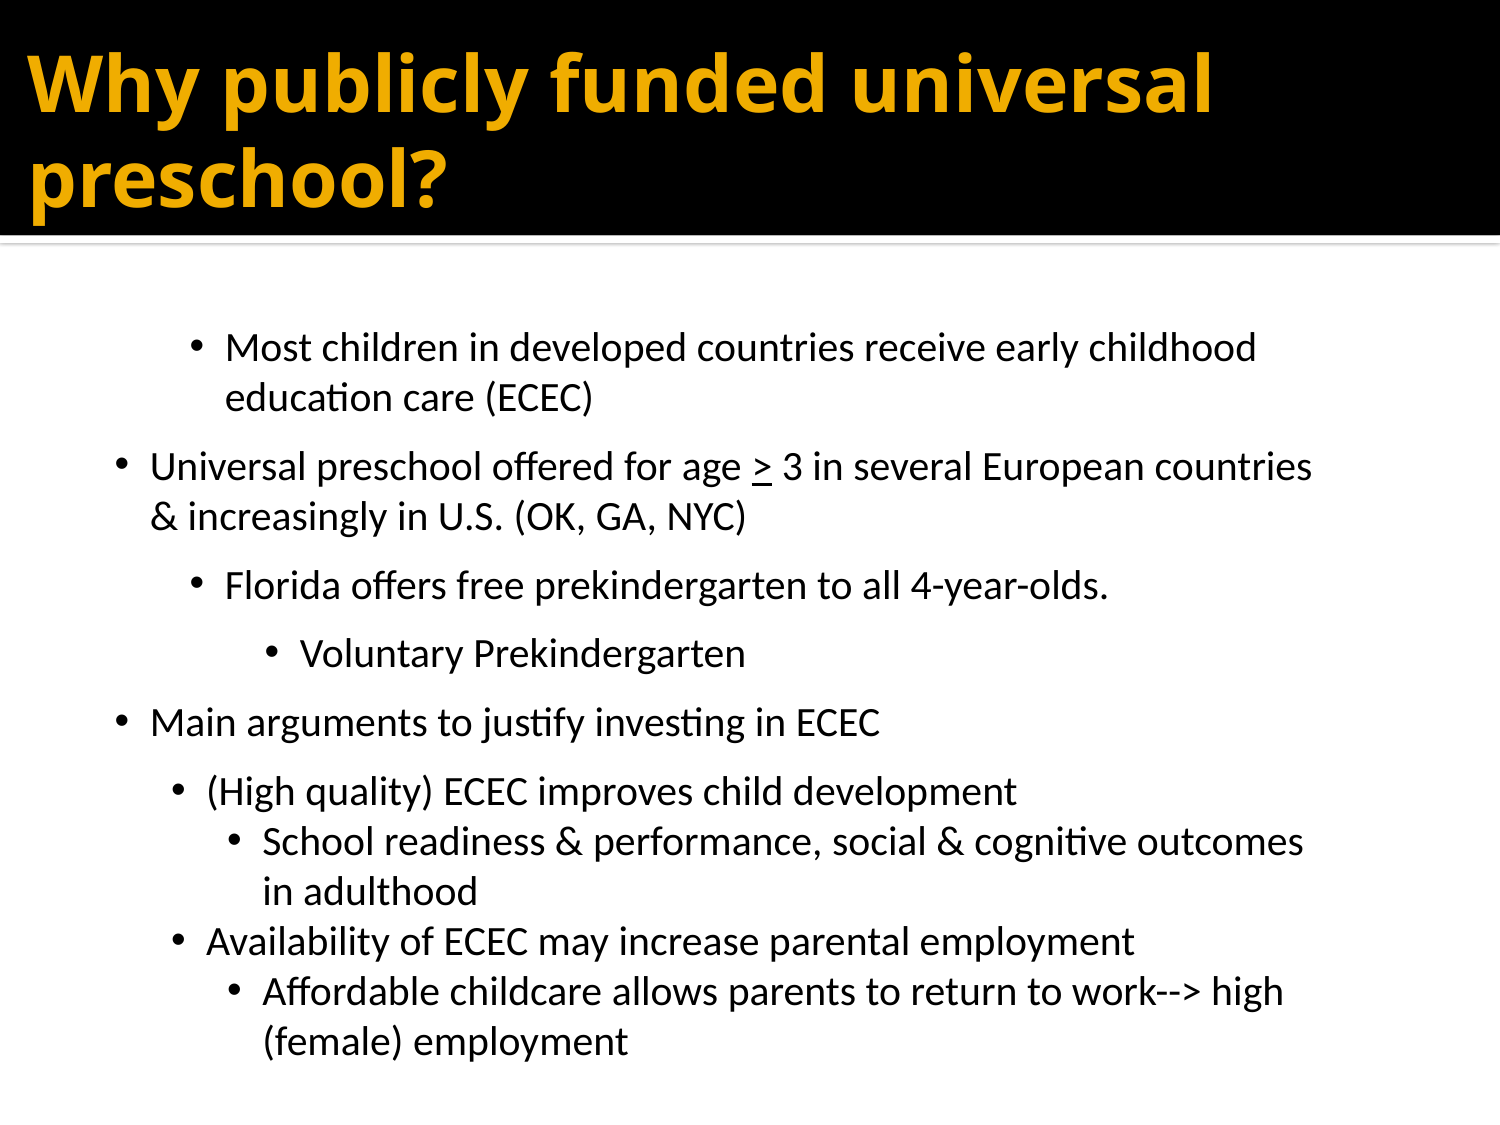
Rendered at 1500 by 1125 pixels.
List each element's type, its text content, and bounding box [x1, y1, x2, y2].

text_box Most children in developed countries receive early childhood education care (ECEC) Universal preschool offered for age > 3 in several European countries & increasingly in U.S. (OK, GA, NYC) Florida offers free prekindergarten to all 4-year-olds. Voluntary Prekindergarten Main arguments to justify investing in ECEC (High quality) ECEC improves child development School readiness & performance, social & cognitive outcomes in adulthood Availability of ECEC may increase parental employment Affordable childcare allows parents to return to work--> high (female) employment [99, 312, 1335, 1122]
title Why publicly funded universal preschool? [12, 25, 1500, 231]
